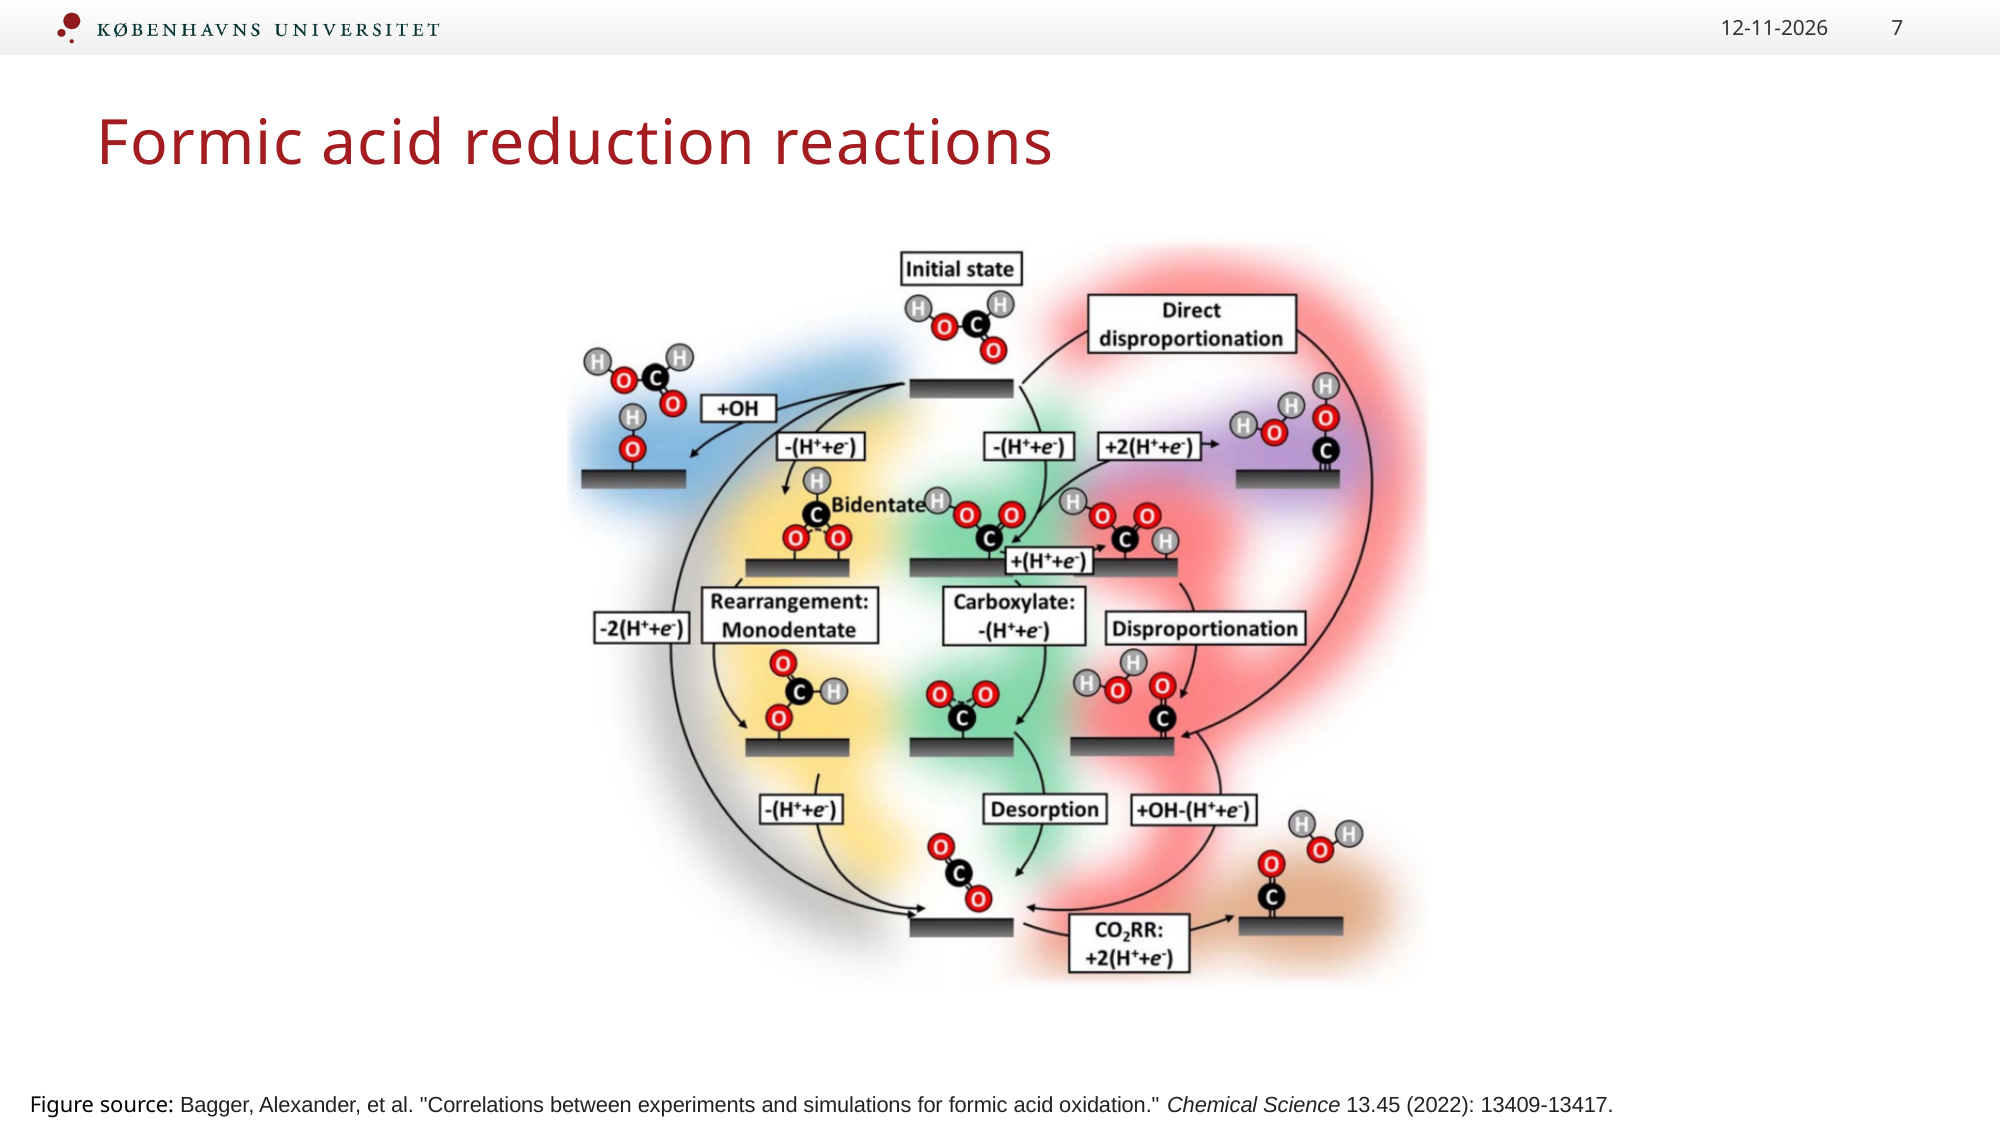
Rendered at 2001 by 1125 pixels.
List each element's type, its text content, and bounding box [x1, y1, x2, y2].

slide_number 7 [1840, 14, 1904, 43]
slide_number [1694, 14, 1829, 43]
title Formic acid reduction reactions [96, 101, 1904, 244]
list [566, 231, 1433, 999]
text_box Figure source: Bagger, Alexander, et al. "Correlations between experiments and simulations for formic acid oxidation." Chemical Science 13.45 (2022): 13409-13417. [15, 1083, 1630, 1125]
picture [91, 15, 476, 42]
